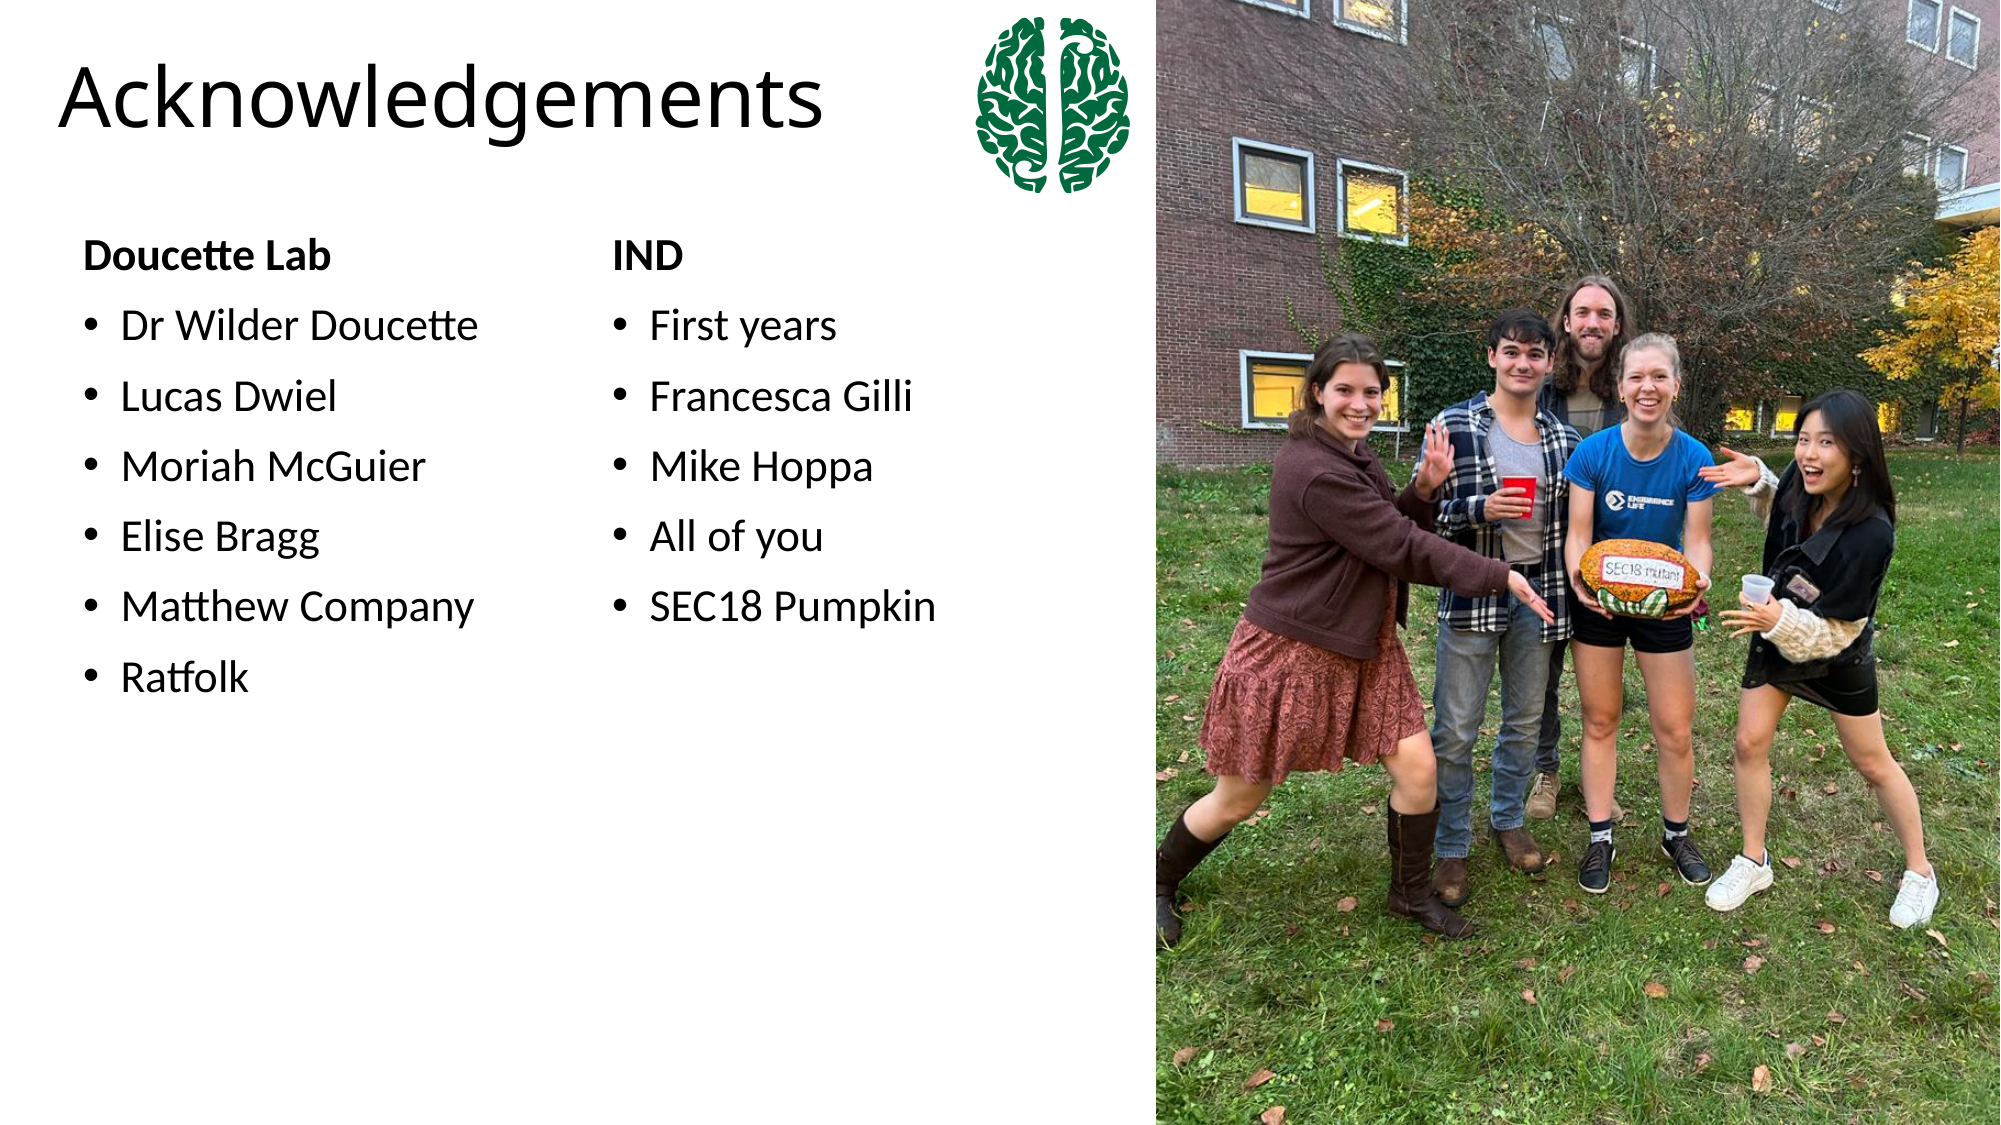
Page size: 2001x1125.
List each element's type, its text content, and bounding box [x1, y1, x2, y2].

picture [948, 0, 2000, 1125]
list Doucette Lab Dr Wilder Doucette Lucas Dwiel Moriah McGuier Elise Bragg Matthew Company Ratfolk IND First years Francesca Gilli Mike Hoppa All of you SEC18 Pumpkin [68, 223, 1156, 885]
title Acknowledgements [43, 38, 867, 164]
